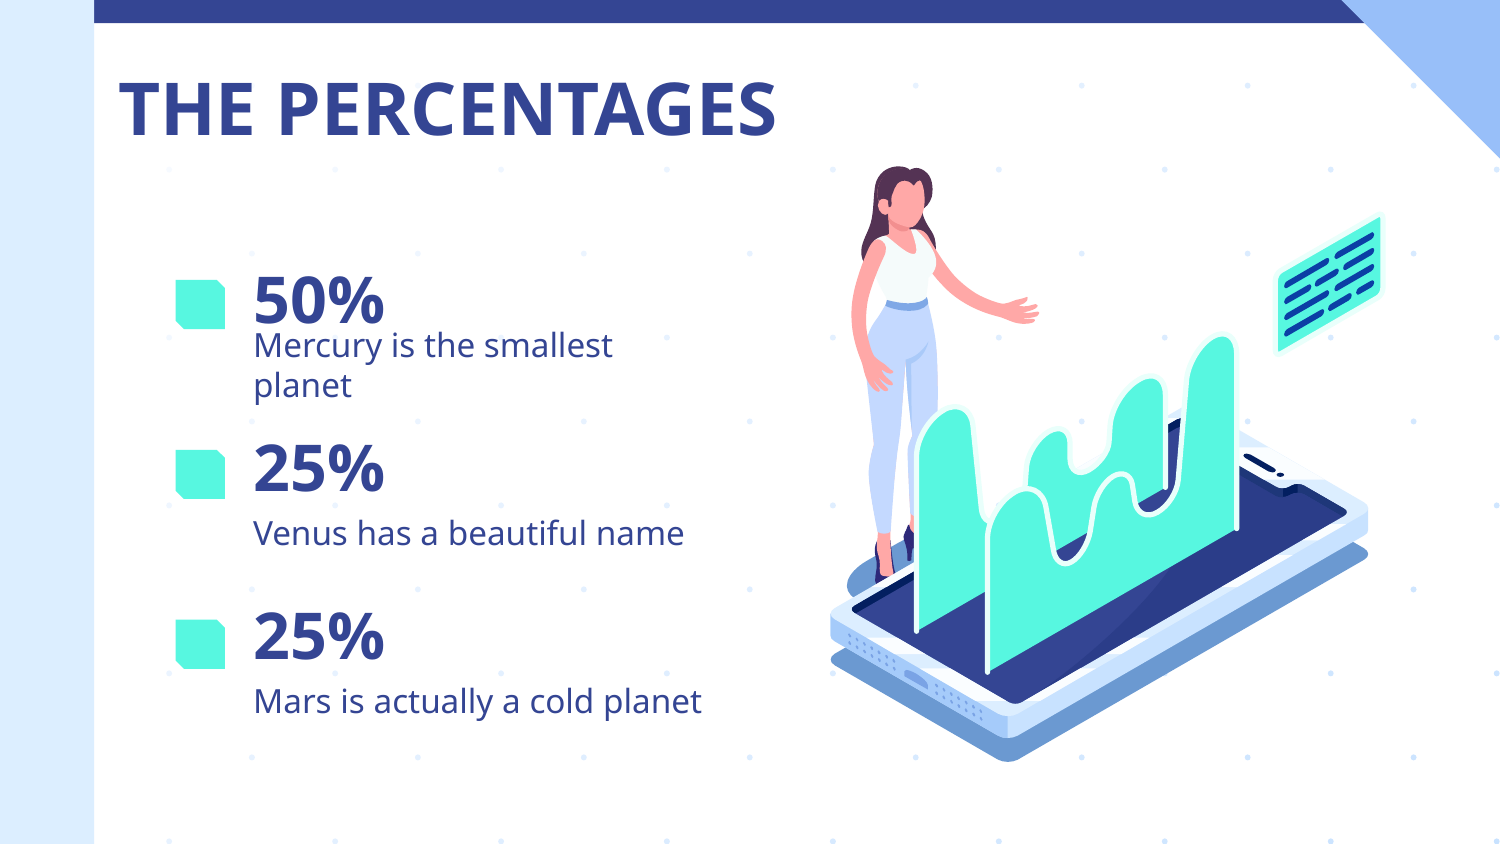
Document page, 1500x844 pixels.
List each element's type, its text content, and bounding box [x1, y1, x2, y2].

title 50% [238, 266, 732, 329]
title 25% [238, 602, 732, 666]
text_box [175, 279, 225, 330]
subtitle Venus has a beautiful name [238, 500, 732, 563]
title THE PERCENTAGES [103, 63, 1397, 151]
title 25% [238, 434, 732, 498]
subtitle Mercury is the smallest planet [238, 332, 732, 395]
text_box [829, 166, 1384, 763]
text_box [175, 449, 225, 499]
subtitle Mars is actually a cold planet [238, 668, 732, 731]
text_box [175, 619, 225, 669]
